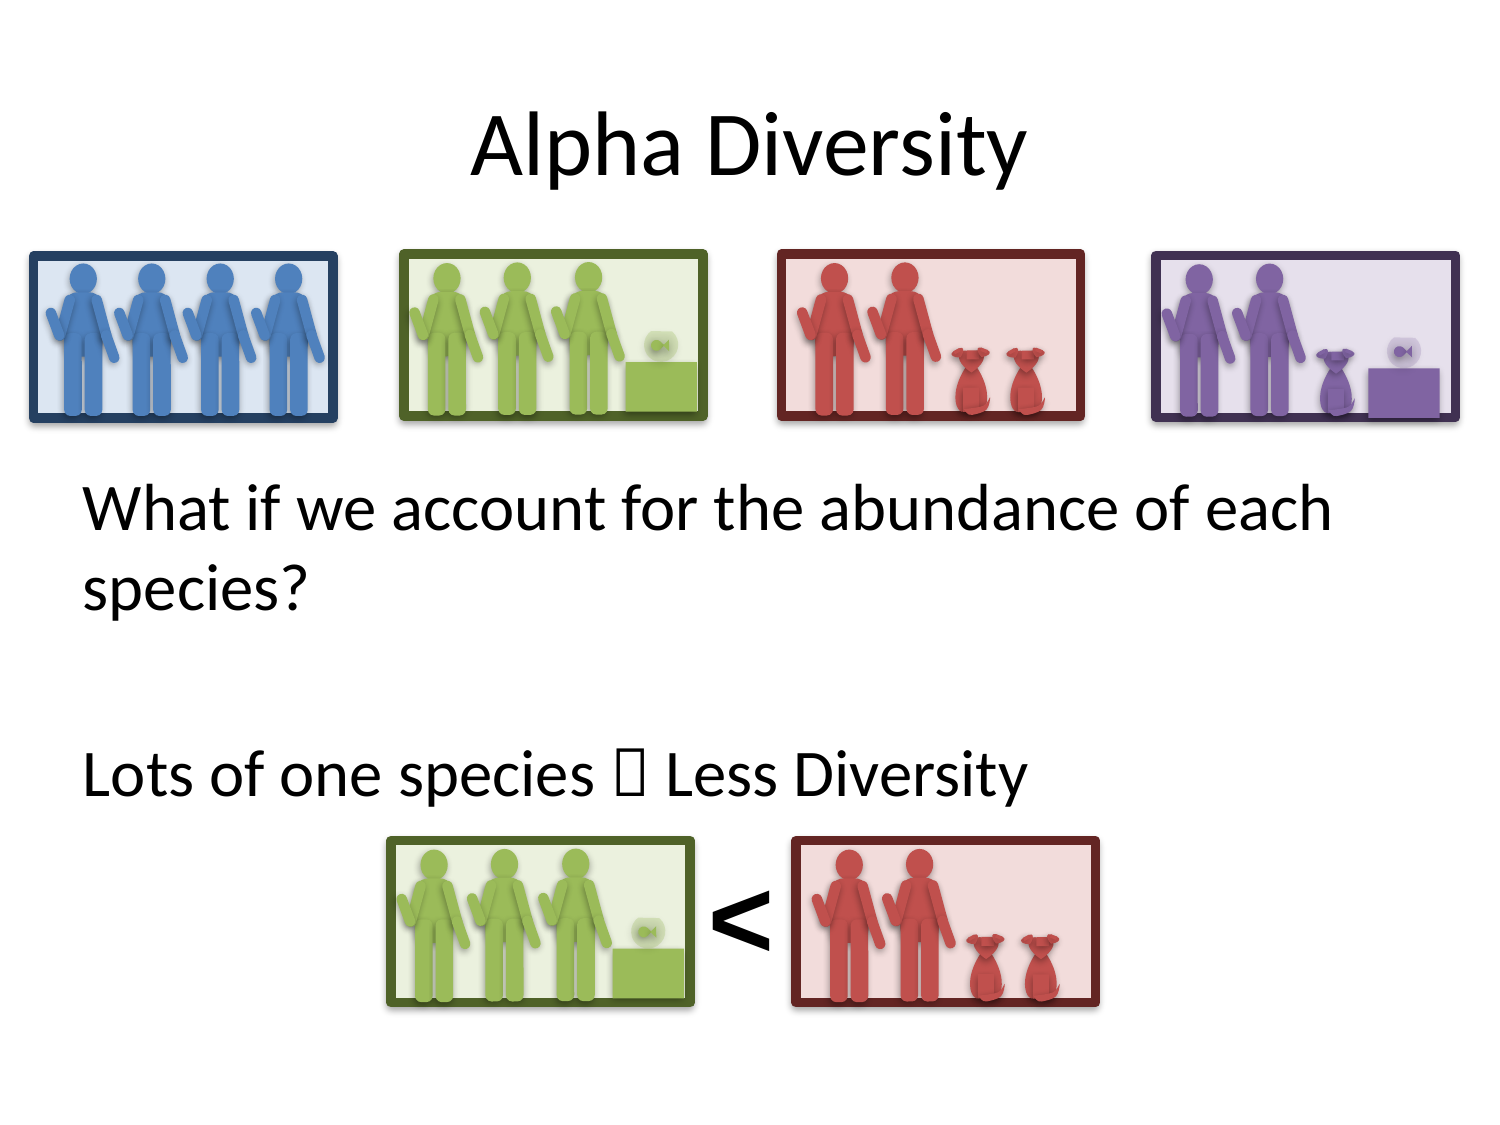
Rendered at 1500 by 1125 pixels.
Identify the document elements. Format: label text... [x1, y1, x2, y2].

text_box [390, 840, 691, 1003]
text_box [781, 253, 1081, 417]
text_box < [693, 838, 790, 989]
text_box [33, 255, 334, 419]
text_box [795, 840, 1096, 1003]
title Alpha Diversity [75, 45, 1425, 233]
list What if we account for the abundance of each species? Lots of one species  Less Diversity [67, 456, 1418, 1002]
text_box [403, 253, 704, 417]
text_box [1155, 254, 1456, 419]
